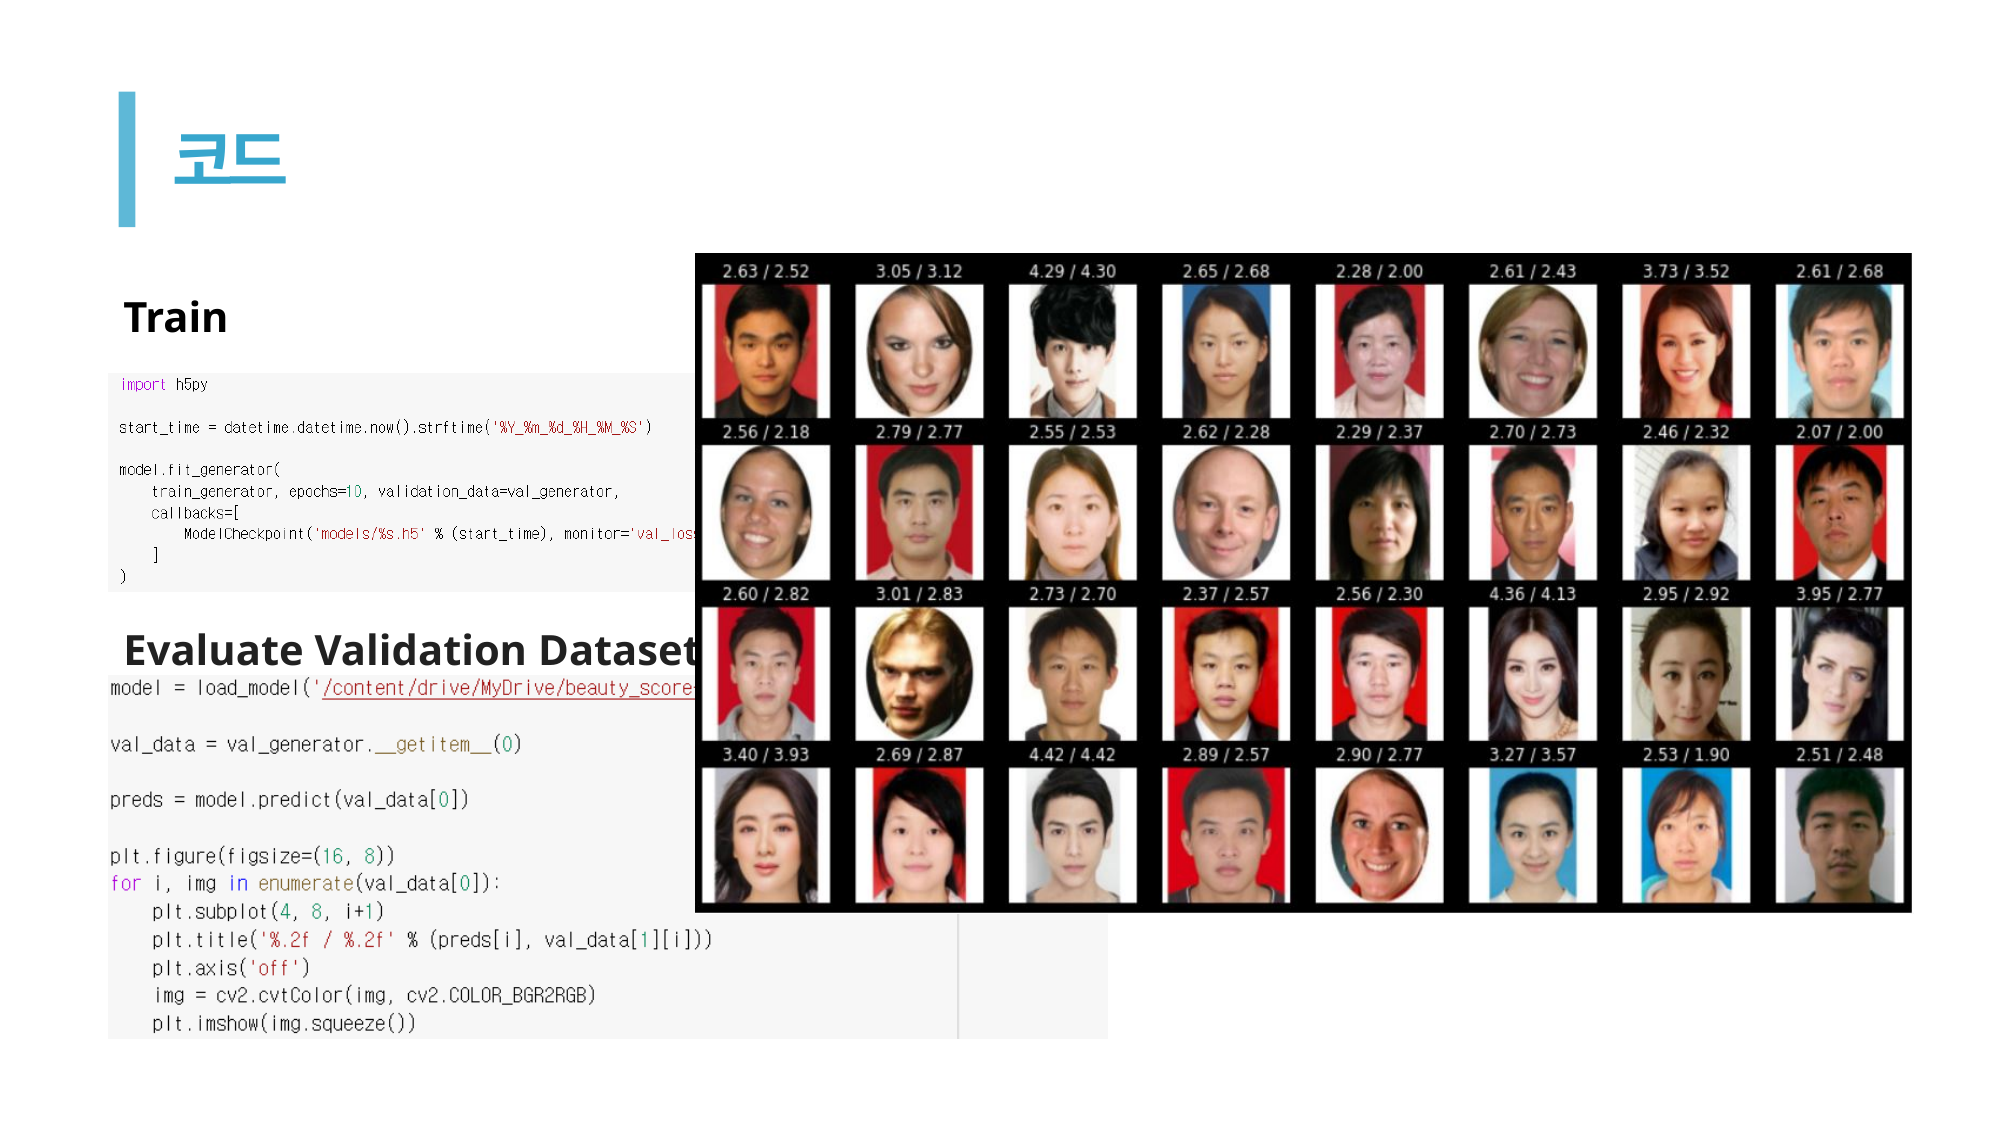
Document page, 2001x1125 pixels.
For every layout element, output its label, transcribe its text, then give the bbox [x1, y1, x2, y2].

picture [108, 253, 1914, 1039]
text_box 코드 [157, 111, 742, 207]
text_box Evaluate Validation Dataset [108, 616, 695, 675]
text_box Train [108, 282, 695, 348]
